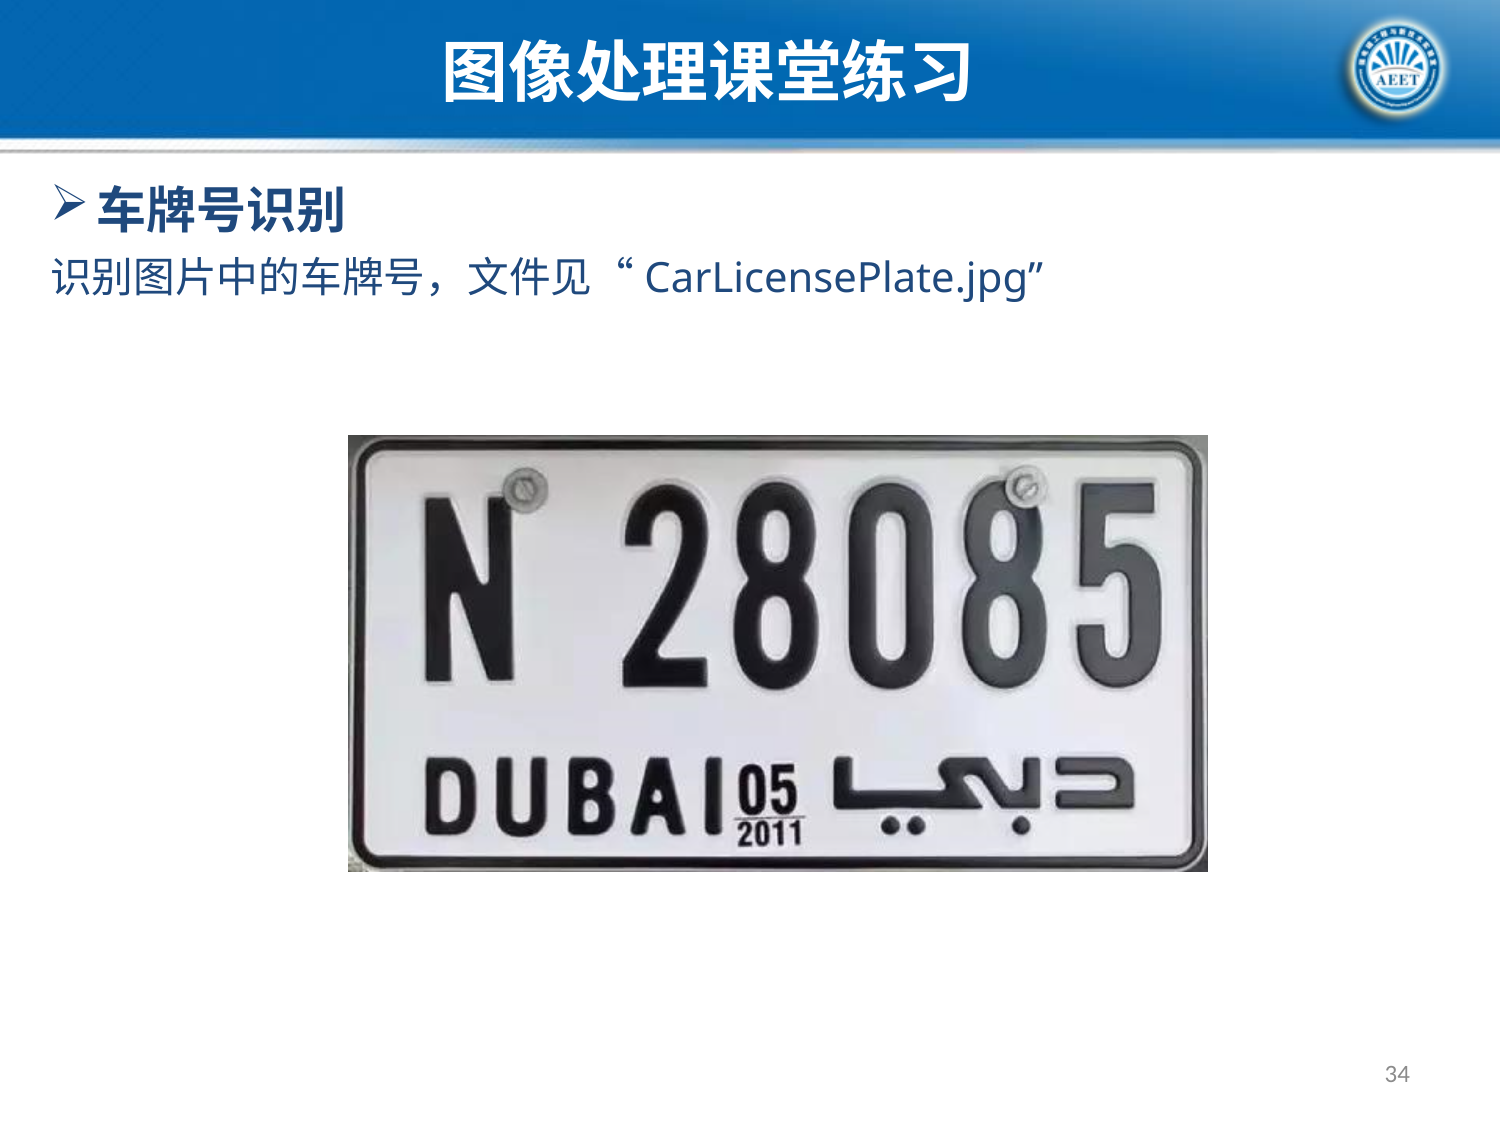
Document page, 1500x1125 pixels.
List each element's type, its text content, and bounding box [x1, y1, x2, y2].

text_box 车牌号识别 识别图片中的车牌号，文件见“CarLicensePlate.jpg” [35, 156, 1459, 309]
slide_number 34 [1074, 1042, 1425, 1103]
text_box 图像处理课堂练习 [194, 28, 1223, 111]
picture [348, 432, 1208, 873]
picture [0, 1, 1500, 153]
